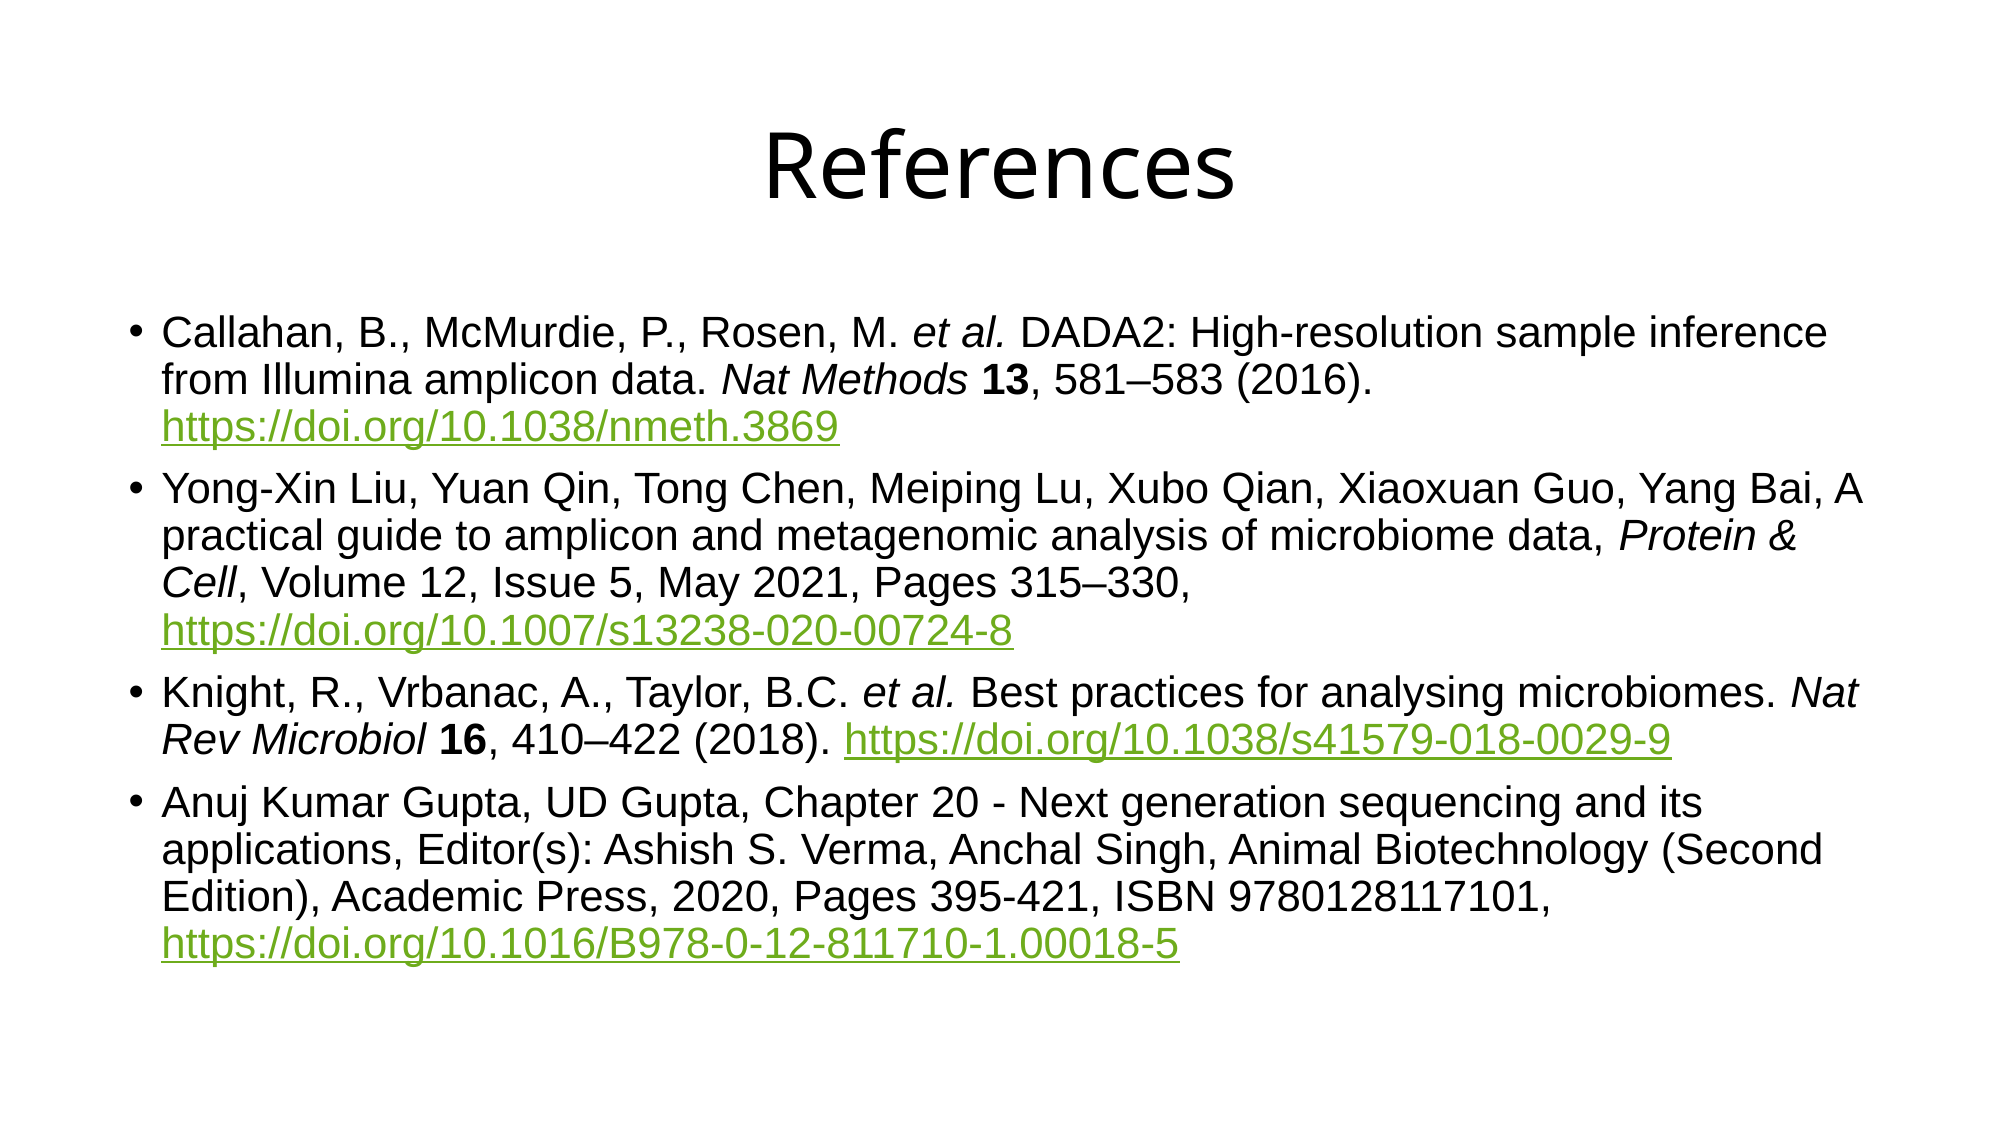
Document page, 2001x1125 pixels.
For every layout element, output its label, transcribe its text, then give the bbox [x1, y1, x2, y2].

title References [137, 59, 1863, 278]
list Callahan, B., McMurdie, P., Rosen, M. et al. DADA2: High-resolution sample inference from Illumina amplicon data. Nat Methods 13, 581–583 (2016). https://doi.org/10.1038/nmeth.3869 Yong-Xin Liu, Yuan Qin, Tong Chen, Meiping Lu, Xubo Qian, Xiaoxuan Guo, Yang Bai, A practical guide to amplicon and metagenomic analysis of microbiome data, Protein & Cell, Volume 12, Issue 5, May 2021, Pages 315–330, https://doi.org/10.1007/s13238-020-00724-8 Knight, R., Vrbanac, A., Taylor, B.C. et al. Best practices for analysing microbiomes. Nat Rev Microbiol 16, 410–422 (2018). https://doi.org/10.1038/s41579-018-0029-9 Anuj Kumar Gupta, UD Gupta, Chapter 20 - Next generation sequencing and its applications, Editor(s): Ashish S. Verma, Anchal Singh, Animal Biotechnology (Second Edition), Academic Press, 2020, Pages 395-421, ISBN 9780128117101, https://doi.org/10.1016/B978-0-12-811710-1.00018-5 [113, 301, 1887, 1016]
